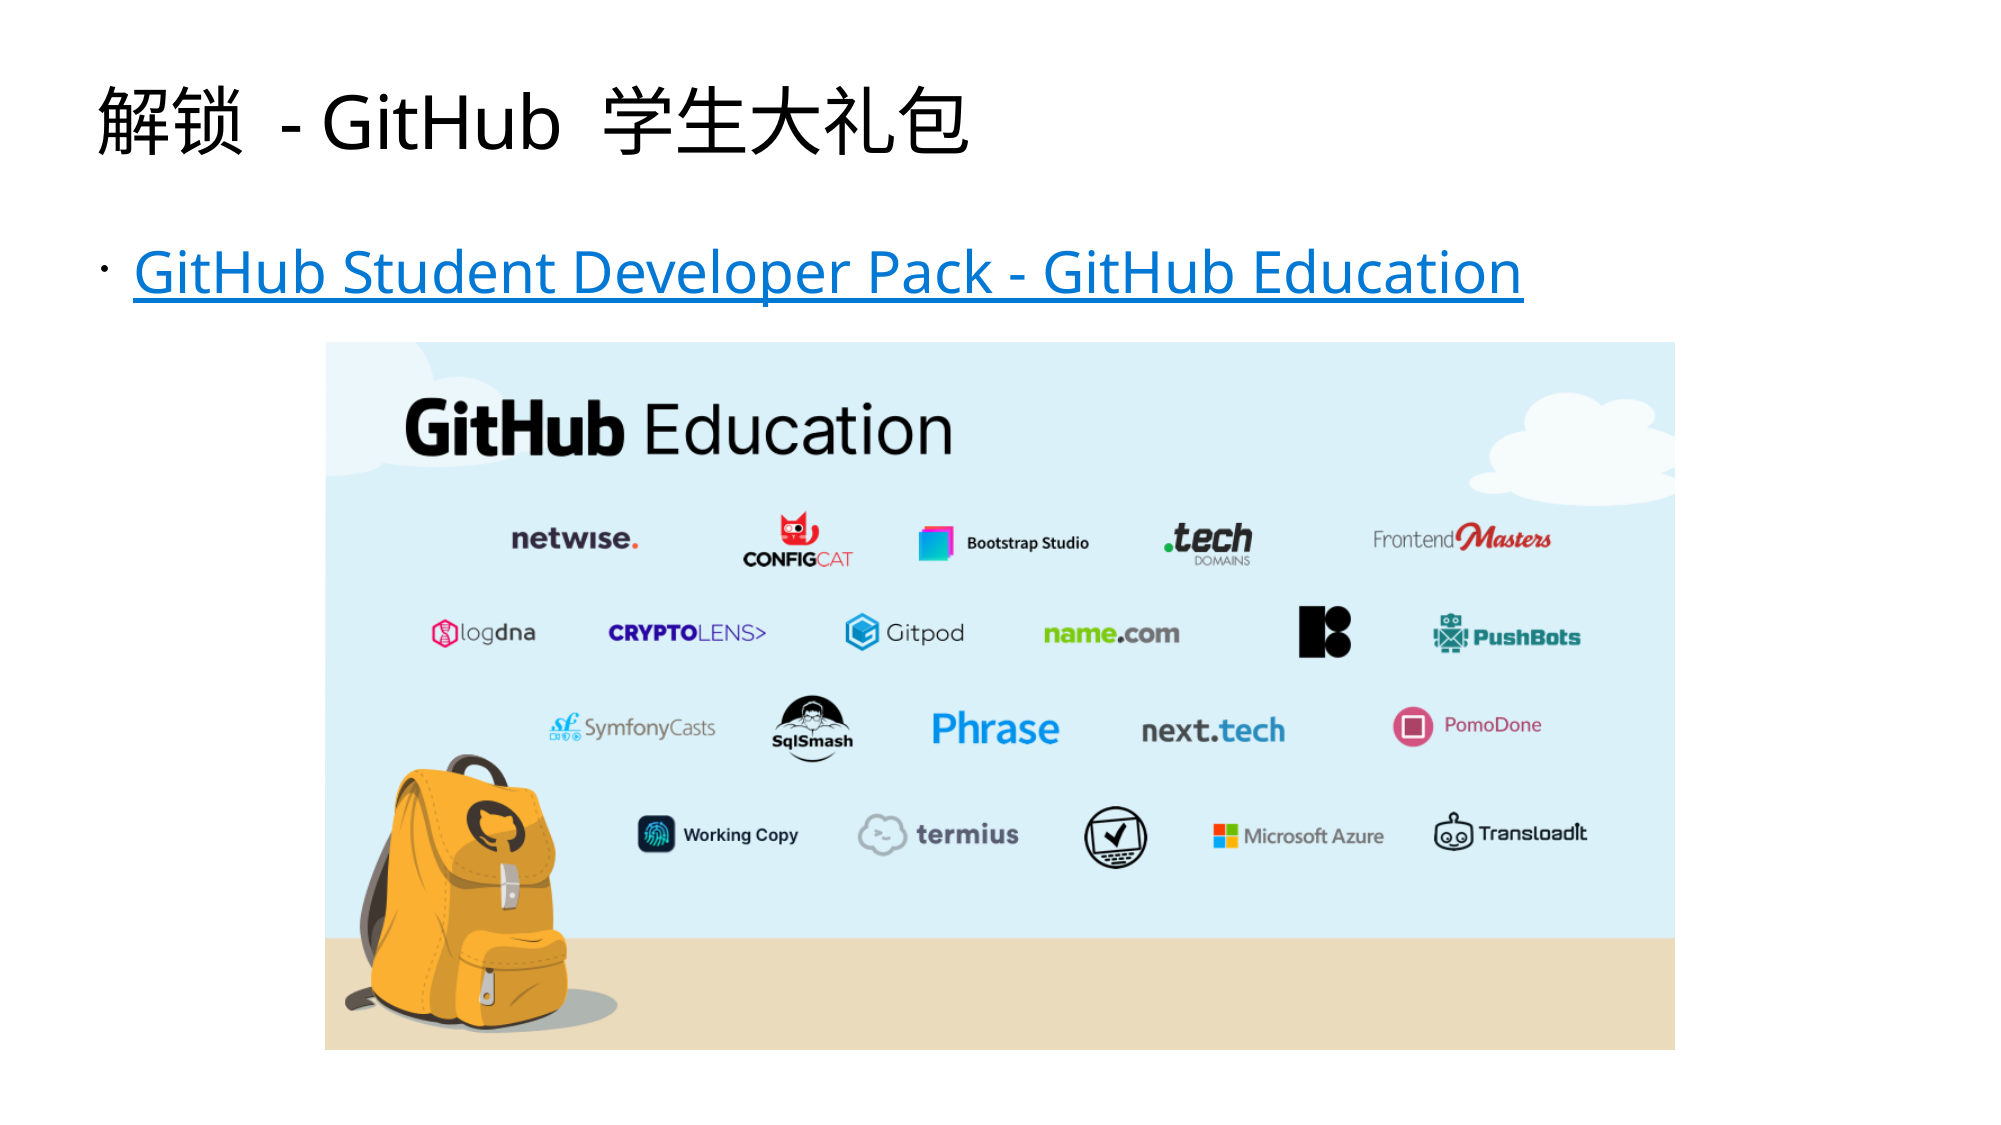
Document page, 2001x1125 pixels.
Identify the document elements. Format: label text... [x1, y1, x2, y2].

title 解锁 - GitHub 学生大礼包 [96, 75, 1904, 166]
picture [325, 341, 1675, 1051]
list GitHub Student Developer Pack - GitHub Education [95, 235, 1904, 391]
